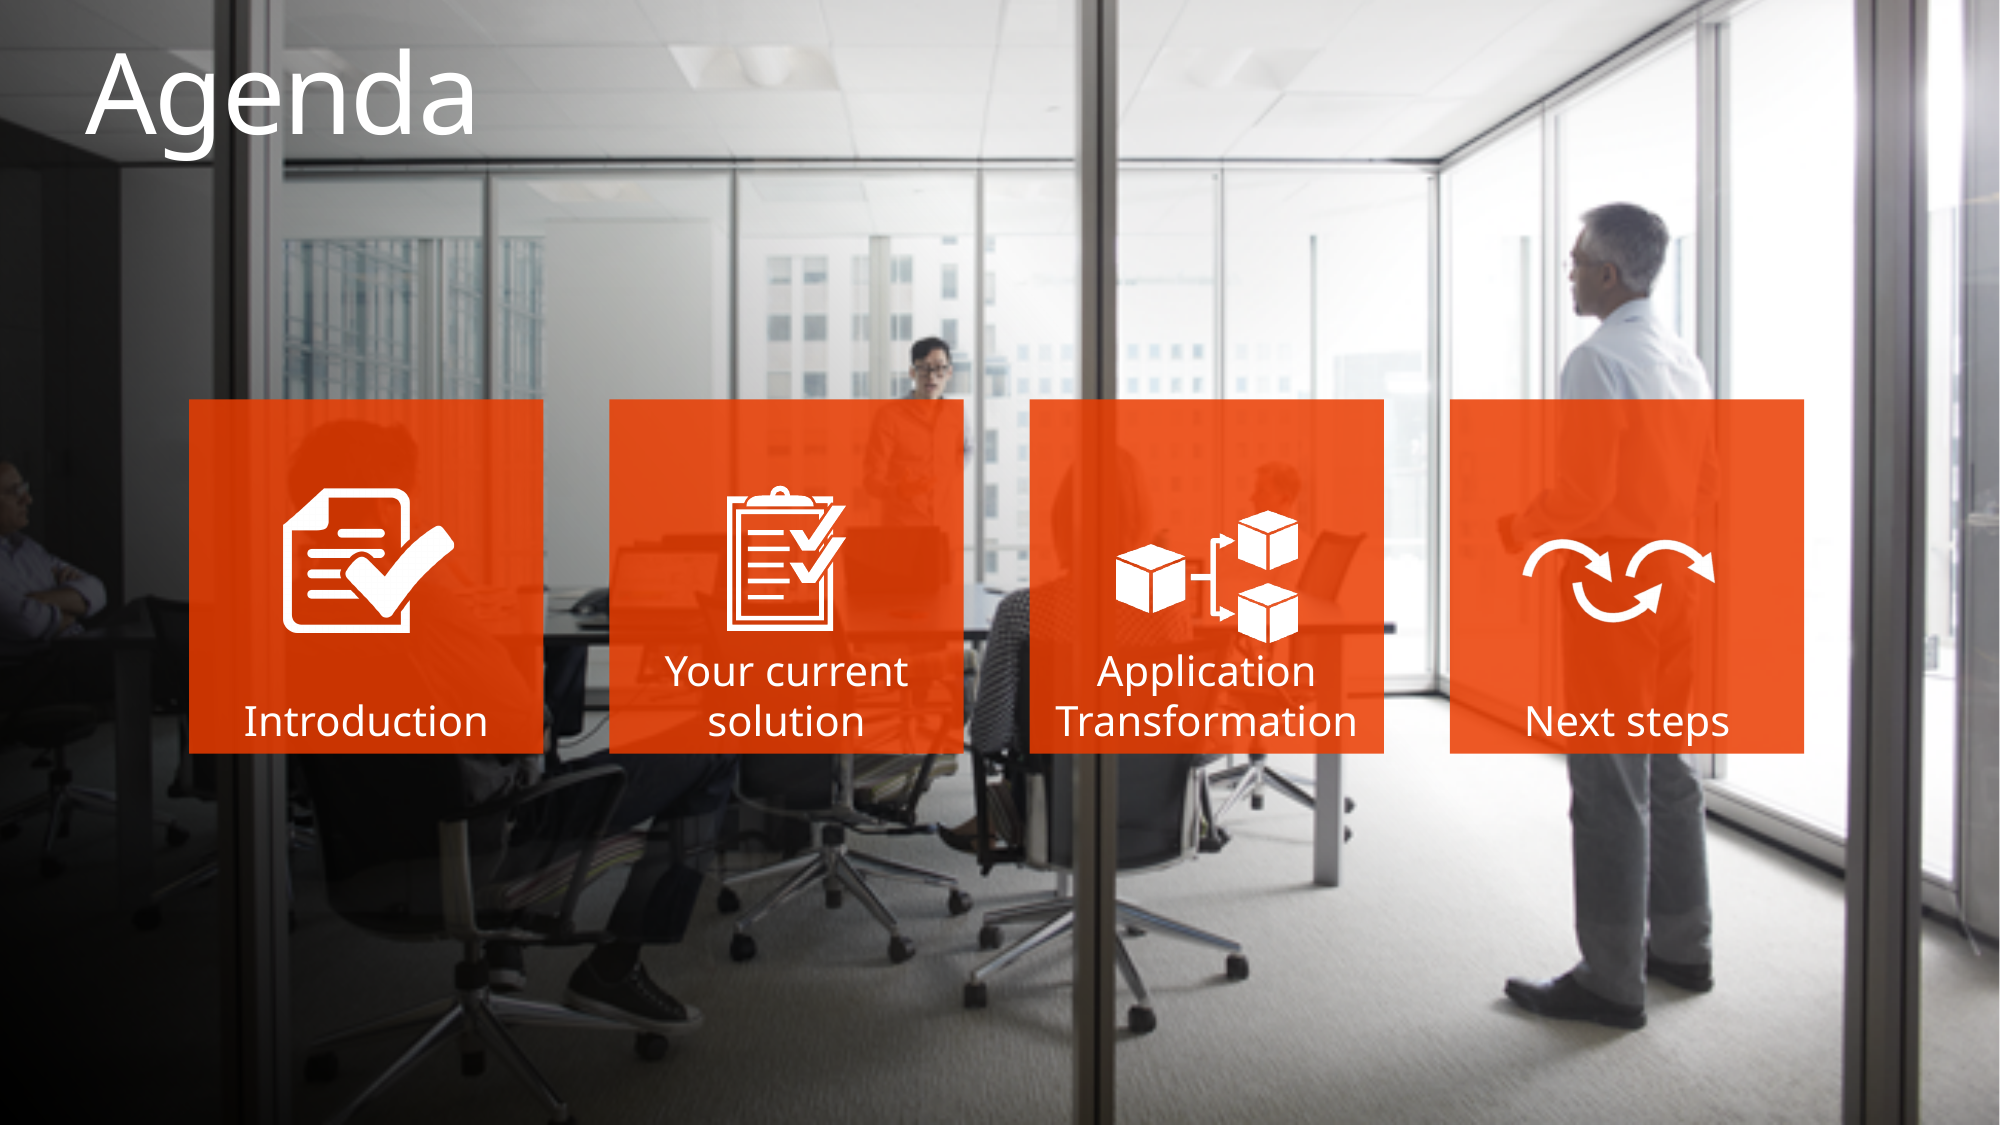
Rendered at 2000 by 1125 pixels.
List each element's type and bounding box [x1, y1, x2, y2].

text_box [609, 399, 964, 754]
picture [0, 0, 2000, 1125]
text_box [1449, 399, 1805, 754]
text_box [188, 399, 544, 754]
text_box [1029, 399, 1385, 754]
